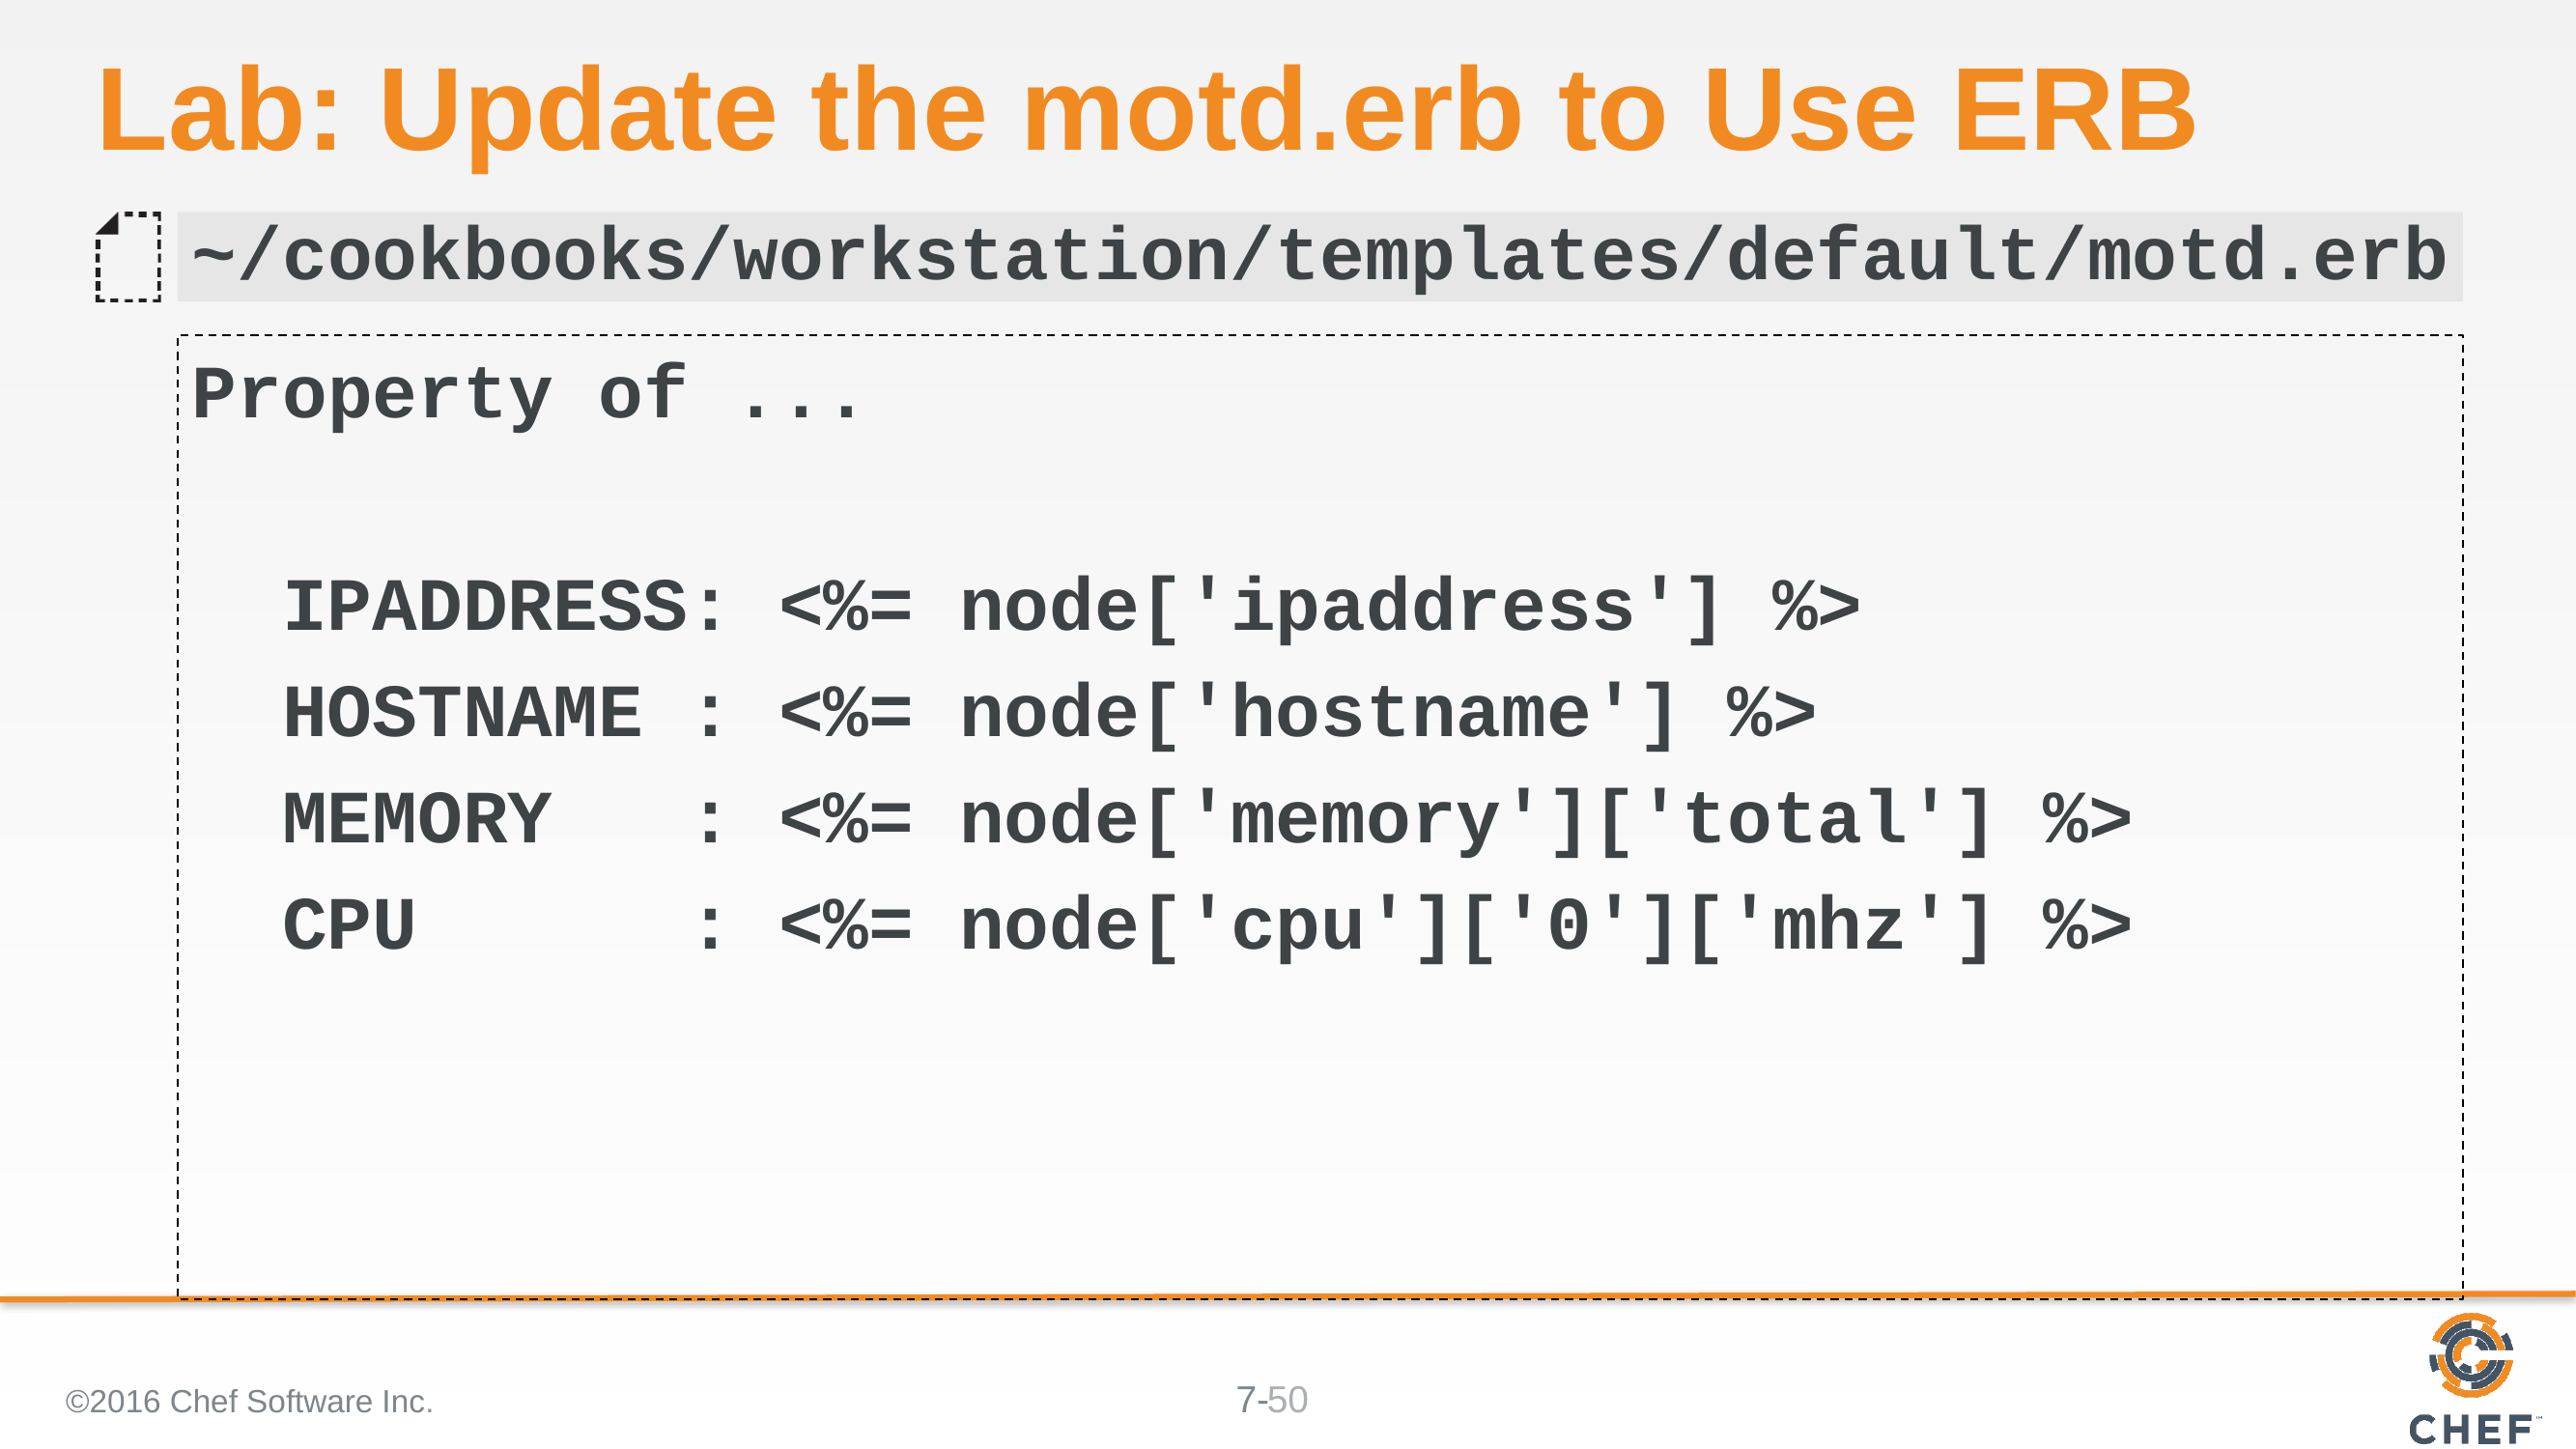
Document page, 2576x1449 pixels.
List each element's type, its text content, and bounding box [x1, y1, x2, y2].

picture [2399, 1297, 2550, 1449]
title Lab: Update the motd.erb to Use ERB [96, 48, 2463, 180]
slide_number 50 [998, 1359, 1578, 1437]
list ~/cookbooks/workstation/templates/default/motd.erb [177, 212, 2463, 302]
footer ©2016 Chef Software Inc. [51, 1359, 952, 1440]
list Property of ... IPADDRESS: <%= node['ipaddress'] %> HOSTNAME : <%= node['hostname'] %> MEMORY : <%= node['memory']['total'] %> CPU : <%= node['cpu']['0']['mhz'] %> [177, 334, 2464, 1300]
